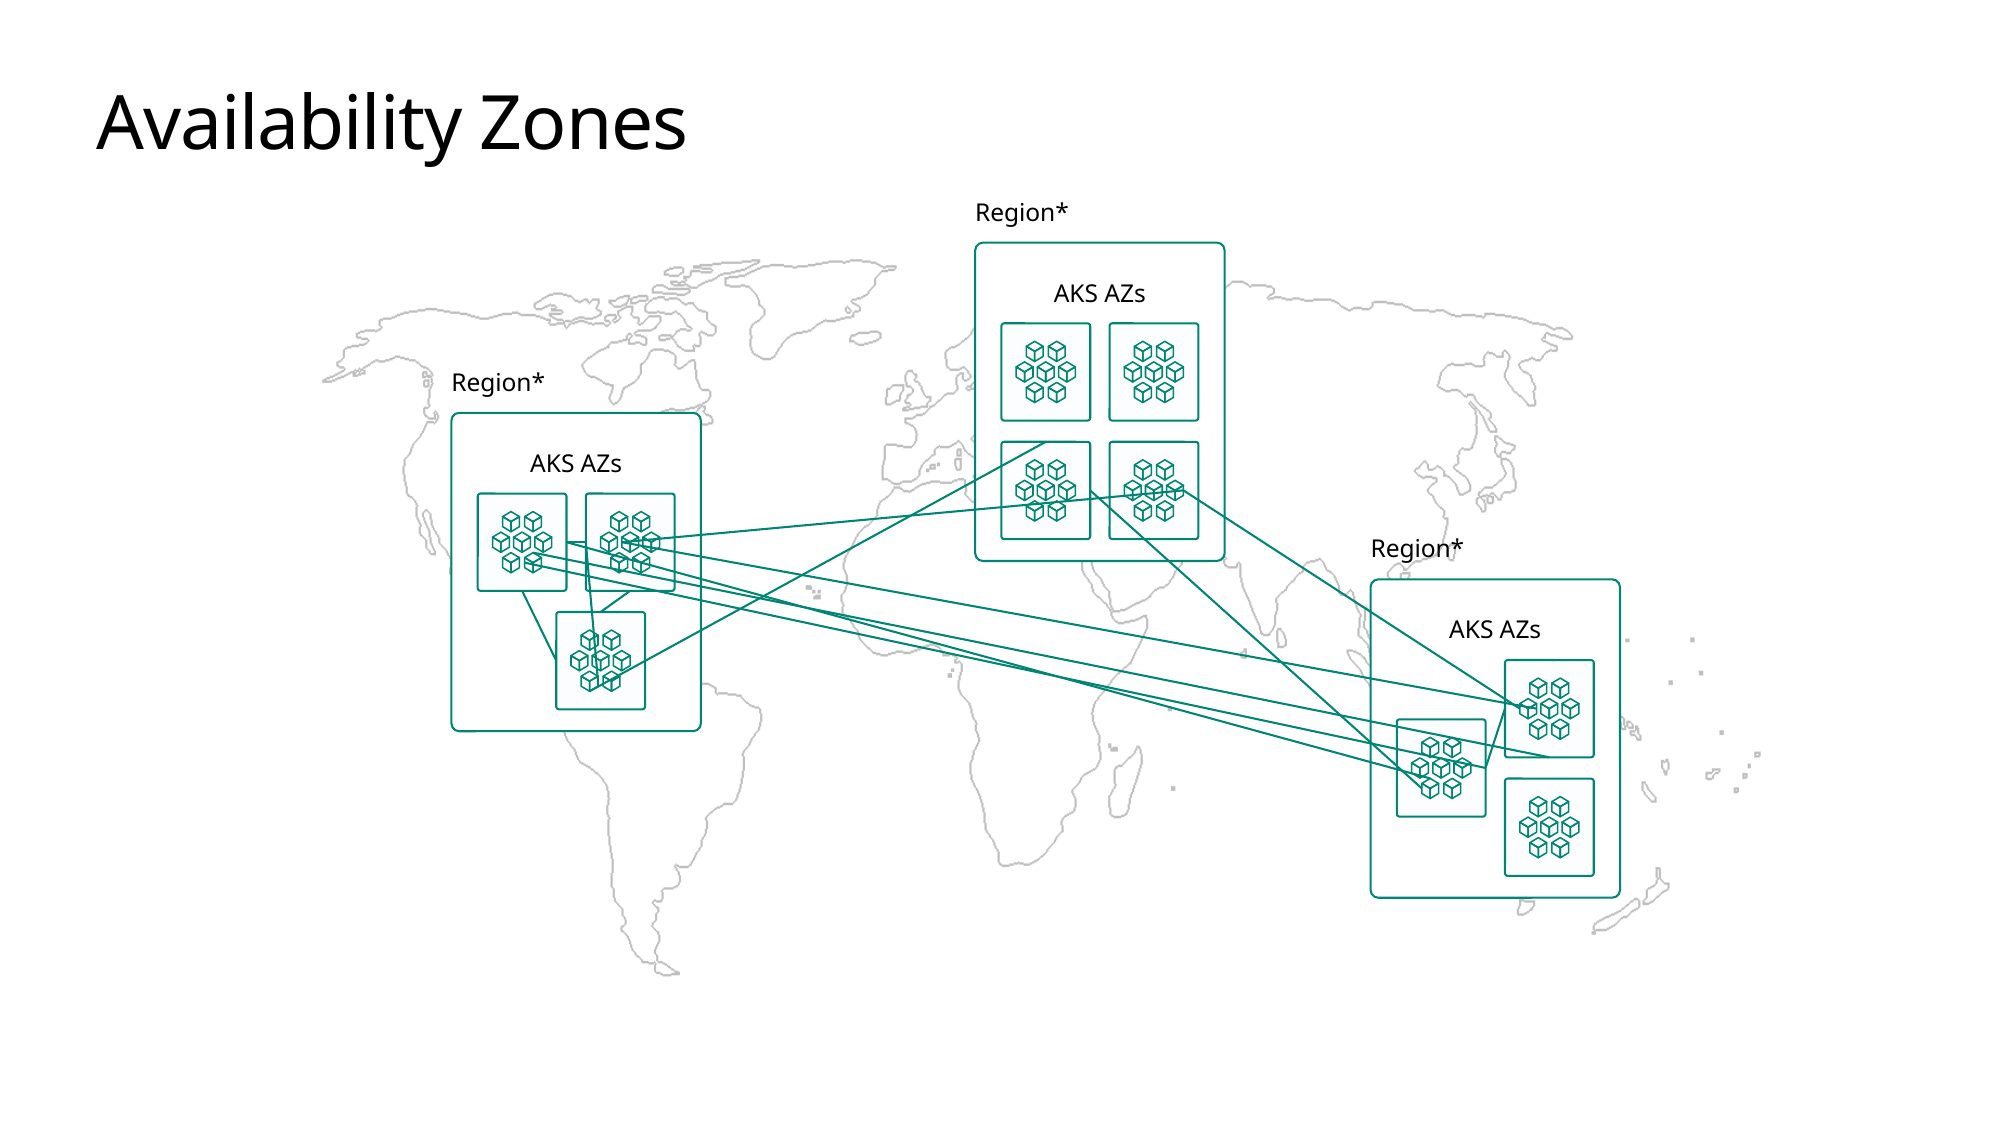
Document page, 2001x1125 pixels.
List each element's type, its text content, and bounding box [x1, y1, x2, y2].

text_box [301, 185, 1782, 1052]
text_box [700, 401, 976, 571]
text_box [974, 183, 1225, 562]
picture [306, 245, 1777, 992]
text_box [700, 571, 1224, 739]
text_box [1224, 401, 1371, 739]
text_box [451, 353, 702, 732]
title Availability Zones [96, 75, 1904, 166]
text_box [1370, 520, 1621, 898]
picture [976, 562, 1224, 571]
